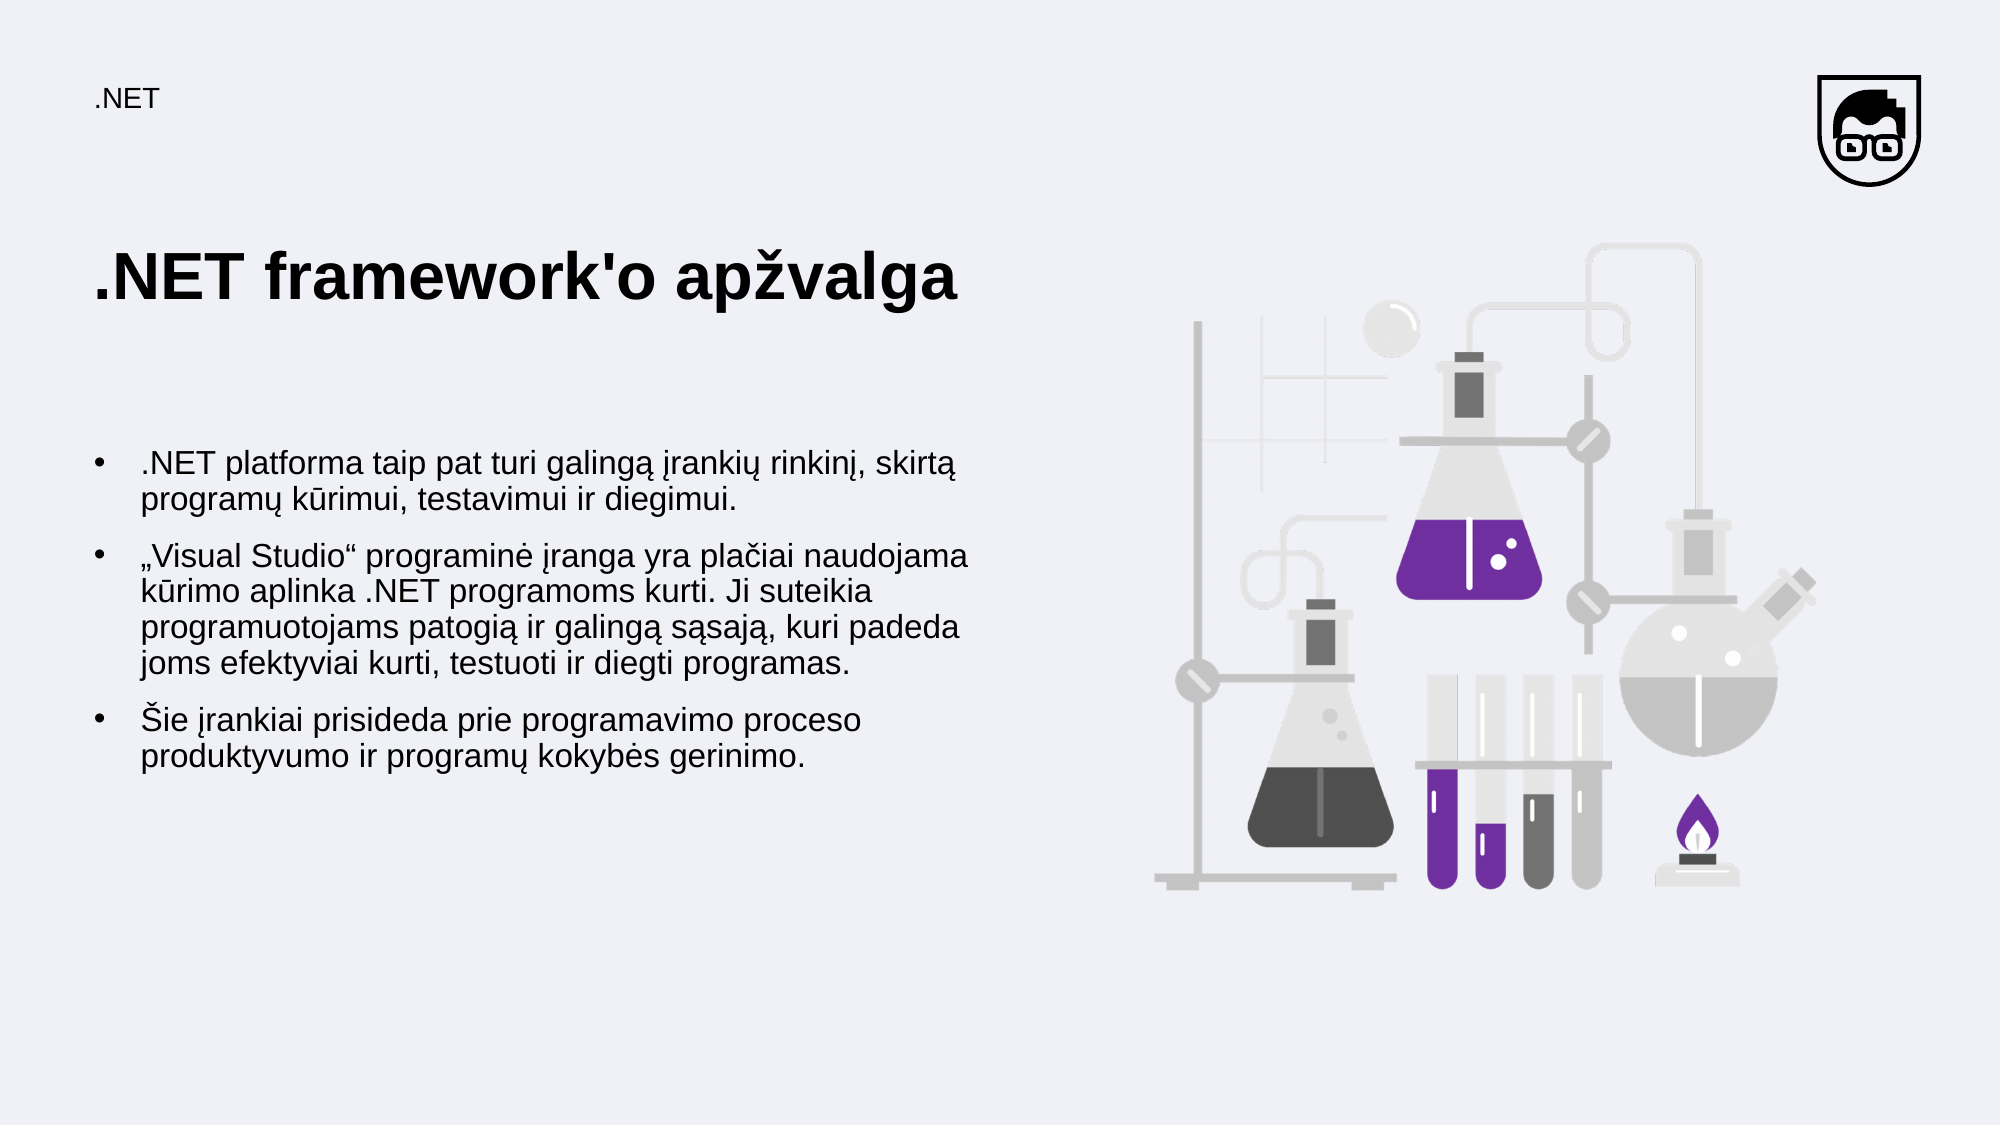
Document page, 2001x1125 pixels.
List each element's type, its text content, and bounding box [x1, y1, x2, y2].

list .NET platforma taip pat turi galingą įrankių rinkinį, skirtą programų kūrimui, testavimui ir diegimui. „Visual Studio“ programinė įranga yra plačiai naudojama kūrimo aplinka .NET programoms kurti. Ji suteikia programuotojams patogią ir galingą sąsają, kuri padeda joms efektyviai kurti, testuoti ir diegti programas. Šie įrankiai prisideda prie programavimo proceso produktyvumo ir programų kokybės gerinimo. [78, 437, 980, 1085]
list .NET [78, 75, 980, 151]
picture [980, 75, 1990, 1085]
title .NET framework'o apžvalga [78, 224, 980, 437]
